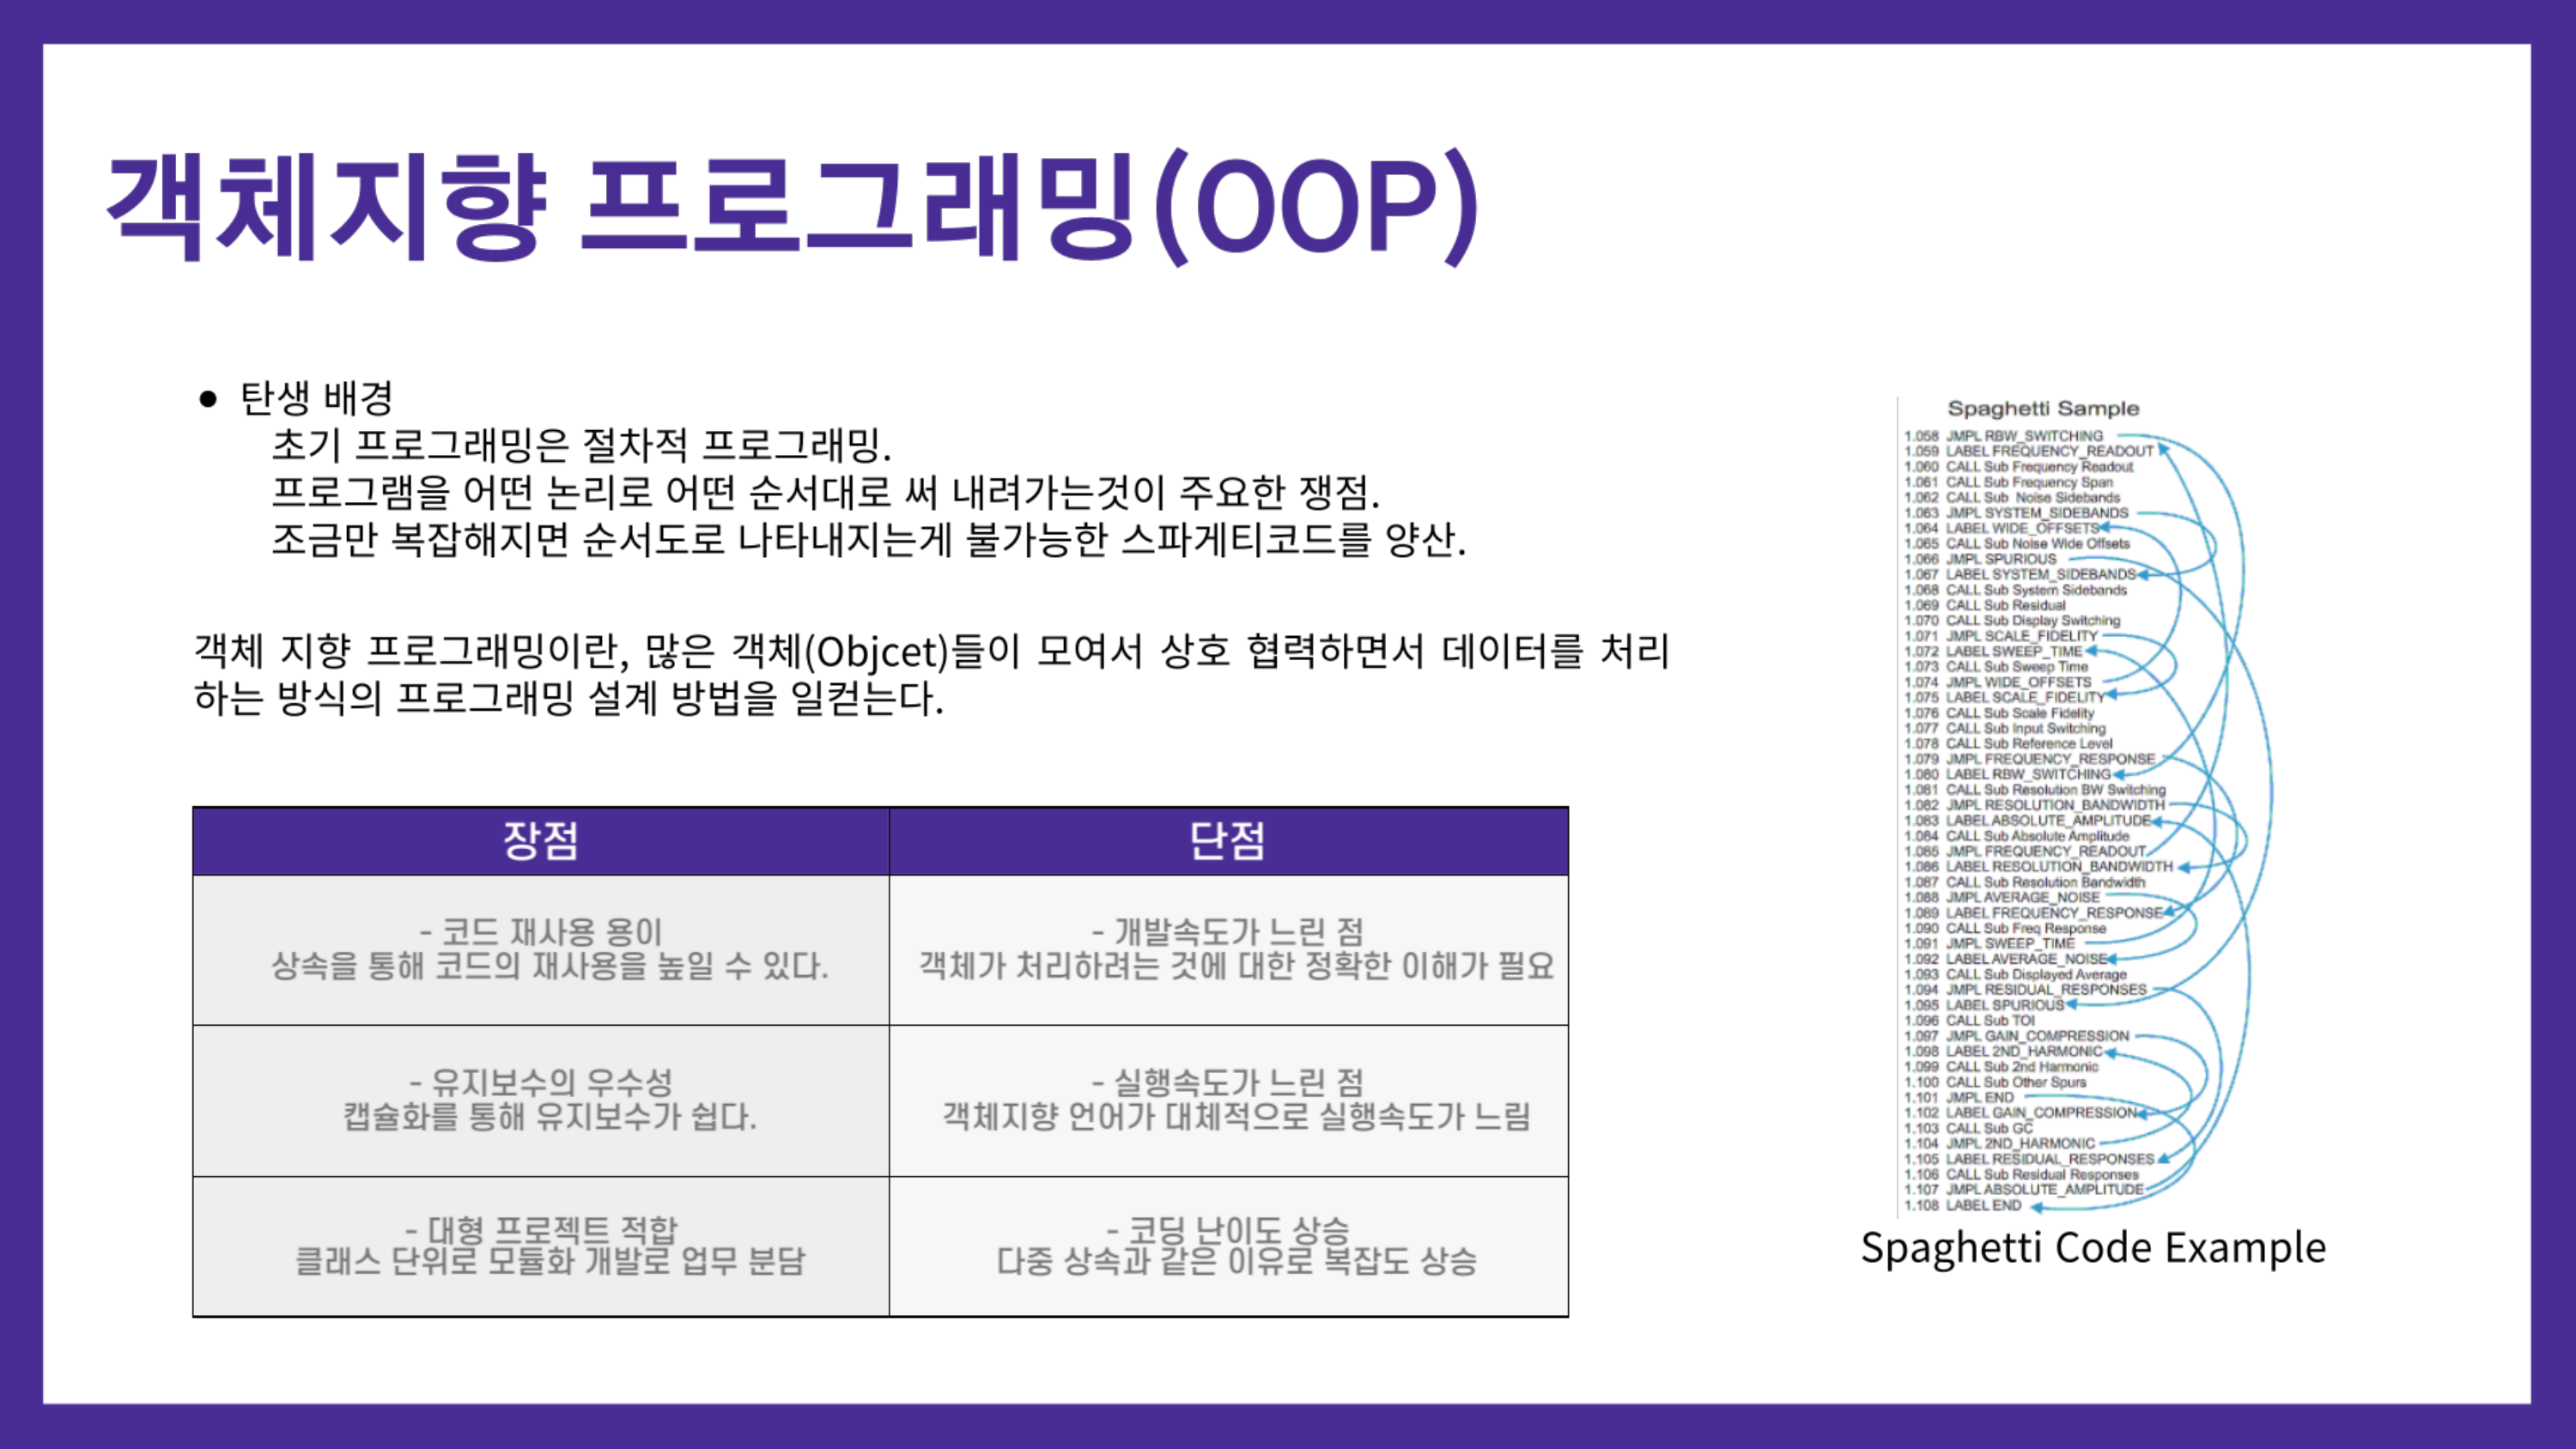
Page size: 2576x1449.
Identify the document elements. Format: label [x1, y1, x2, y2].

text_box [1896, 397, 2284, 1203]
text_box [0, 0, 2576, 1449]
picture [0, 88, 2371, 1449]
